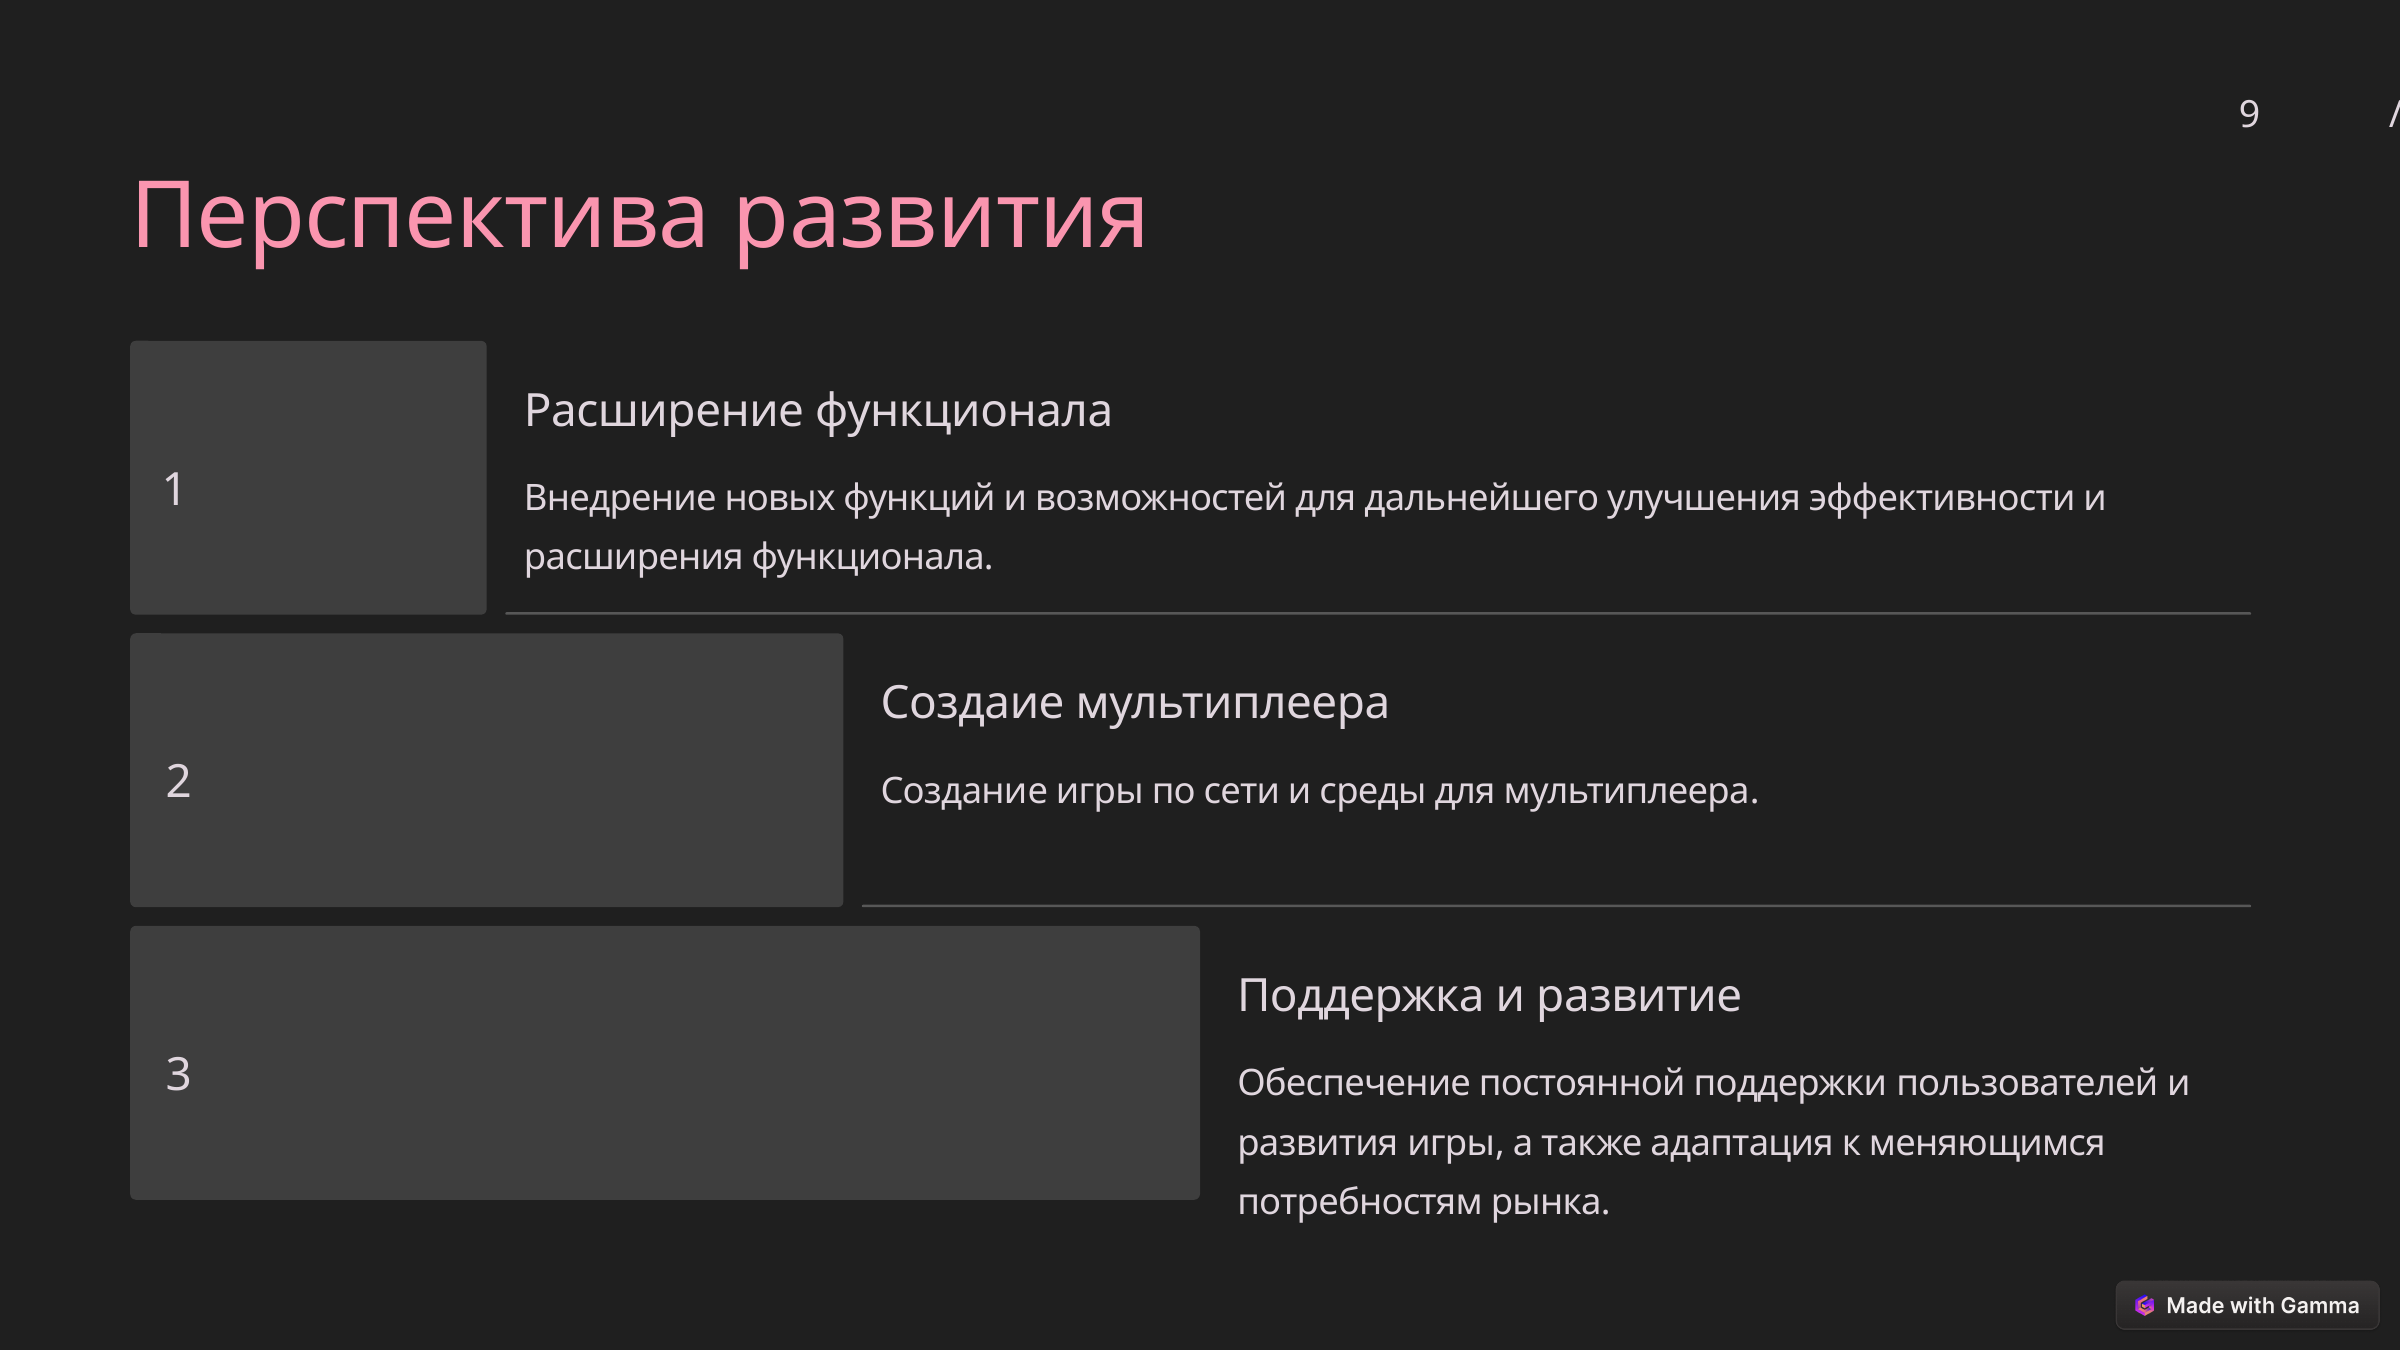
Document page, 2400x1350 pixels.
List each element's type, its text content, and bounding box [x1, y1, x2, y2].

text_box Поддержка и развитие [1237, 963, 1744, 1022]
text_box [130, 925, 1201, 1200]
picture [2106, 1271, 2389, 1339]
text_box 9 /10 [2223, 82, 2400, 143]
text_box [130, 340, 487, 615]
text_box Создаие мультиплеера [880, 670, 1631, 729]
text_box Расширение функционала [523, 378, 1116, 437]
text_box Перспектива развития [130, 150, 1142, 267]
text_box 1 [167, 440, 183, 515]
text_box Создание игры по сети и среды для мультиплеера. [880, 751, 2233, 871]
text_box [130, 633, 844, 908]
text_box [861, 904, 2252, 908]
text_box 2 [167, 733, 190, 808]
text_box Внедрение новых функций и возможностей для дальнейшего улучшения эффективности и расширения функционала. [523, 458, 2233, 578]
text_box Обеспечение постоянной поддержки пользователей и развития игры, а также адаптация к меняющимся потребностям рынка. [1237, 1043, 2233, 1163]
text_box 3 [167, 1025, 190, 1100]
